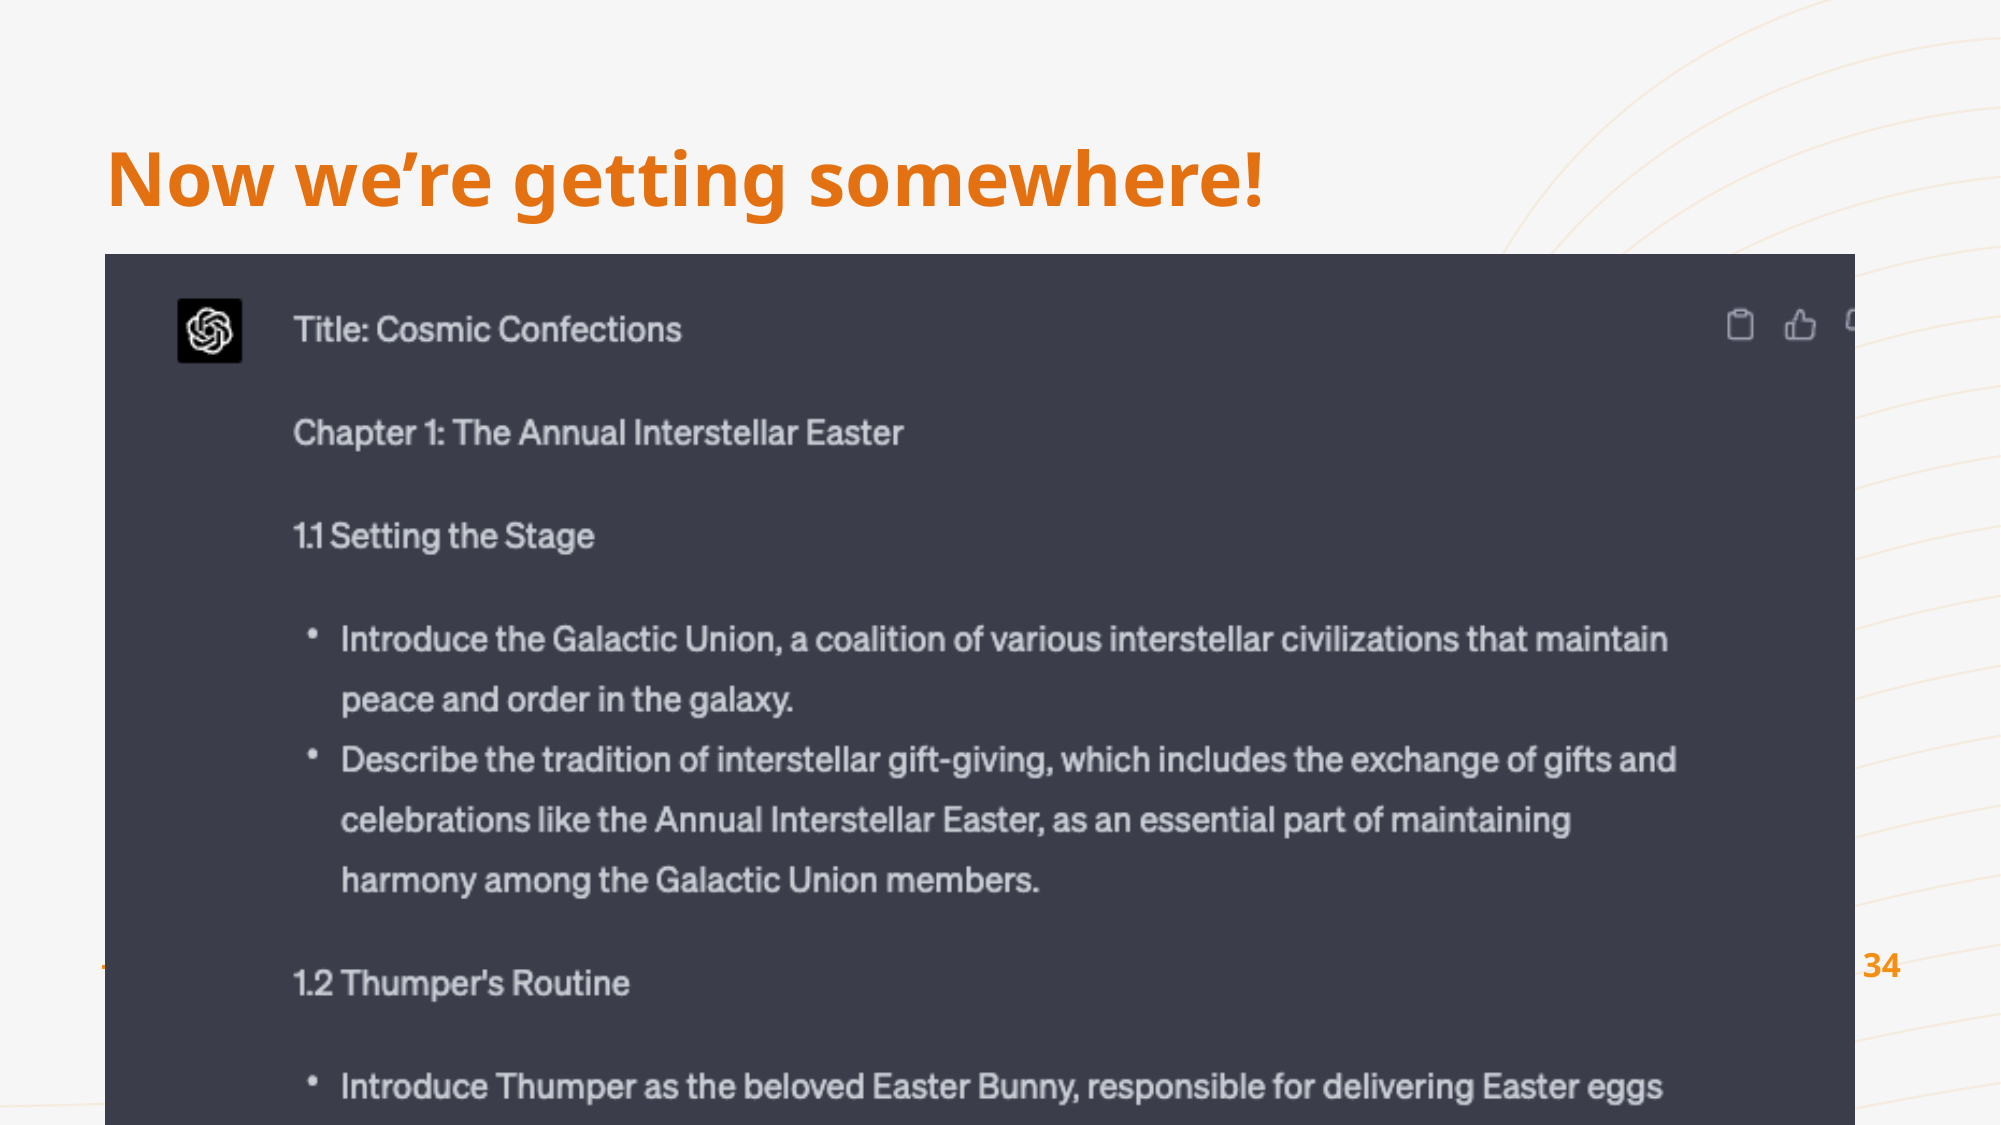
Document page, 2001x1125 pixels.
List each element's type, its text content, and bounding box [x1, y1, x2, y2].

text_box Now we’re getting somewhere! [105, 104, 1832, 237]
picture [105, 254, 1855, 1125]
